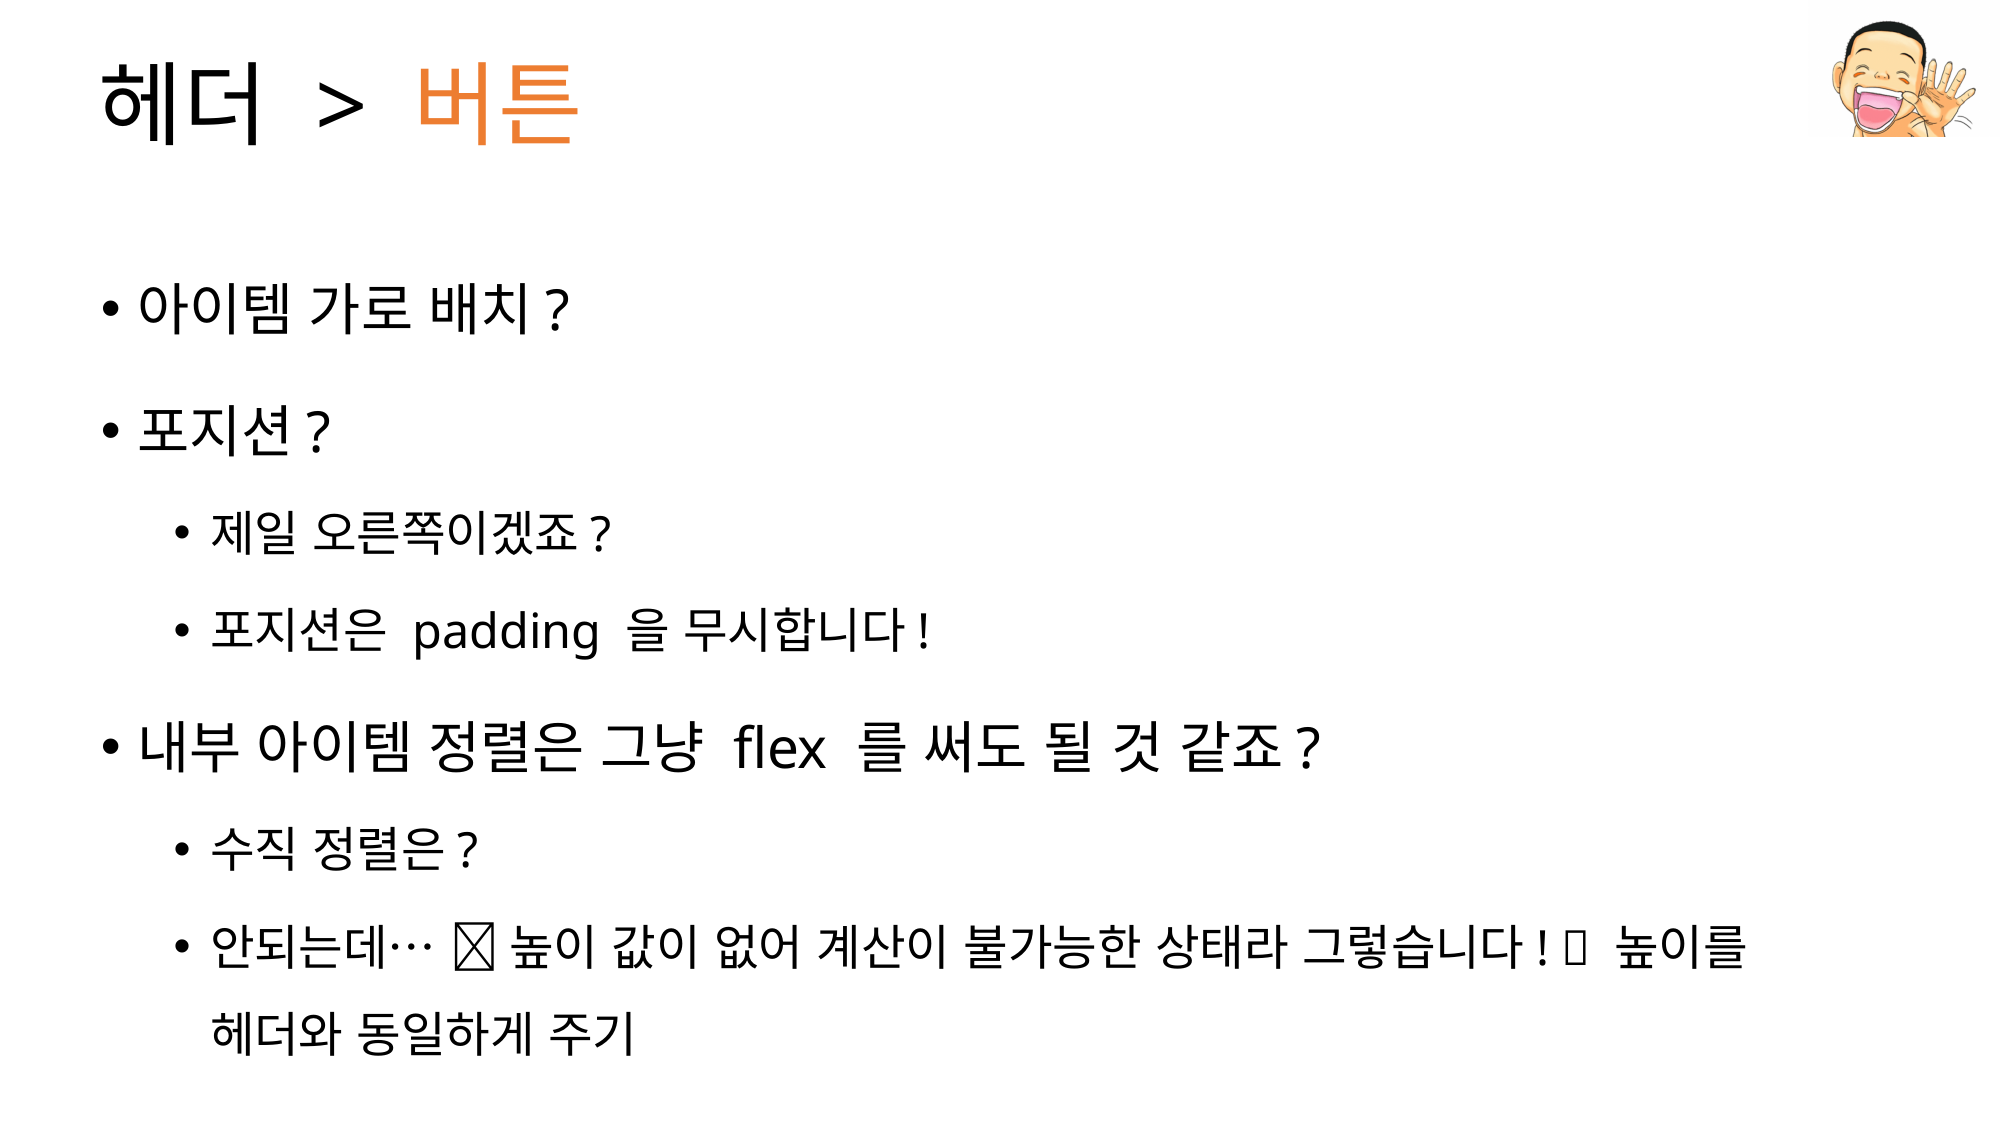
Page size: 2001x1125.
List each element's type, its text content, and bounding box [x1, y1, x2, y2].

list 아이템 가로 배치? 포지션? 제일 오른쪽이겠죠? 포지션은 padding 을 무시합니다! 내부 아이템 정렬은 그냥 flex 를 써도 될 것 같죠? 수직 정렬은? 안되는데…  높이 값이 없어 계산이 불가능한 상태라 그렇습니다!  높이를 헤더와 동일하게 주기 [85, 233, 1863, 1077]
title 헤더 > 버튼 [83, 0, 1931, 218]
picture [1931, 0, 2000, 137]
